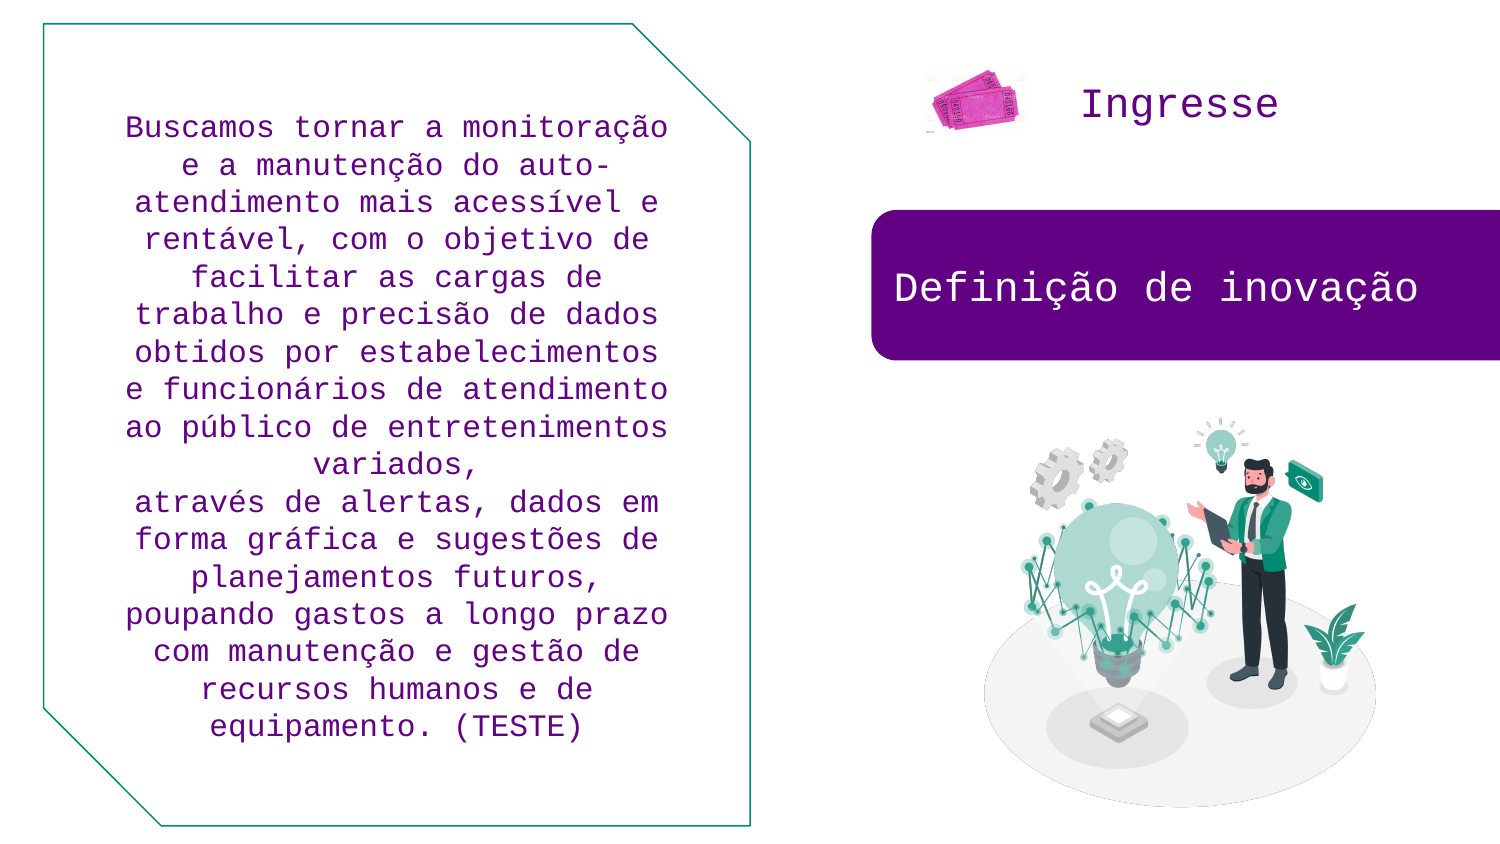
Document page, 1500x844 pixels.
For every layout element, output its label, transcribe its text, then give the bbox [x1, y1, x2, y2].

text_box Buscamos tornar a monitoração e a manutenção do auto-atendimento mais acessível e rentável, com o objetivo de facilitar as cargas de trabalho e precisão de dados obtidos por estabelecimentos e funcionários de atendimento ao público de entretenimentos variados, através de alertas, dados em forma gráfica e sugestões de planejamentos futuros, poupando gastos a longo prazo com manutenção e gestão de recursos humanos e de equipamento. (TESTE) [43, 23, 751, 826]
text_box Ingresse [1064, 60, 1500, 141]
text_box Definição de inovação [871, 209, 1500, 361]
picture [926, 67, 1026, 134]
picture [962, 392, 1397, 827]
